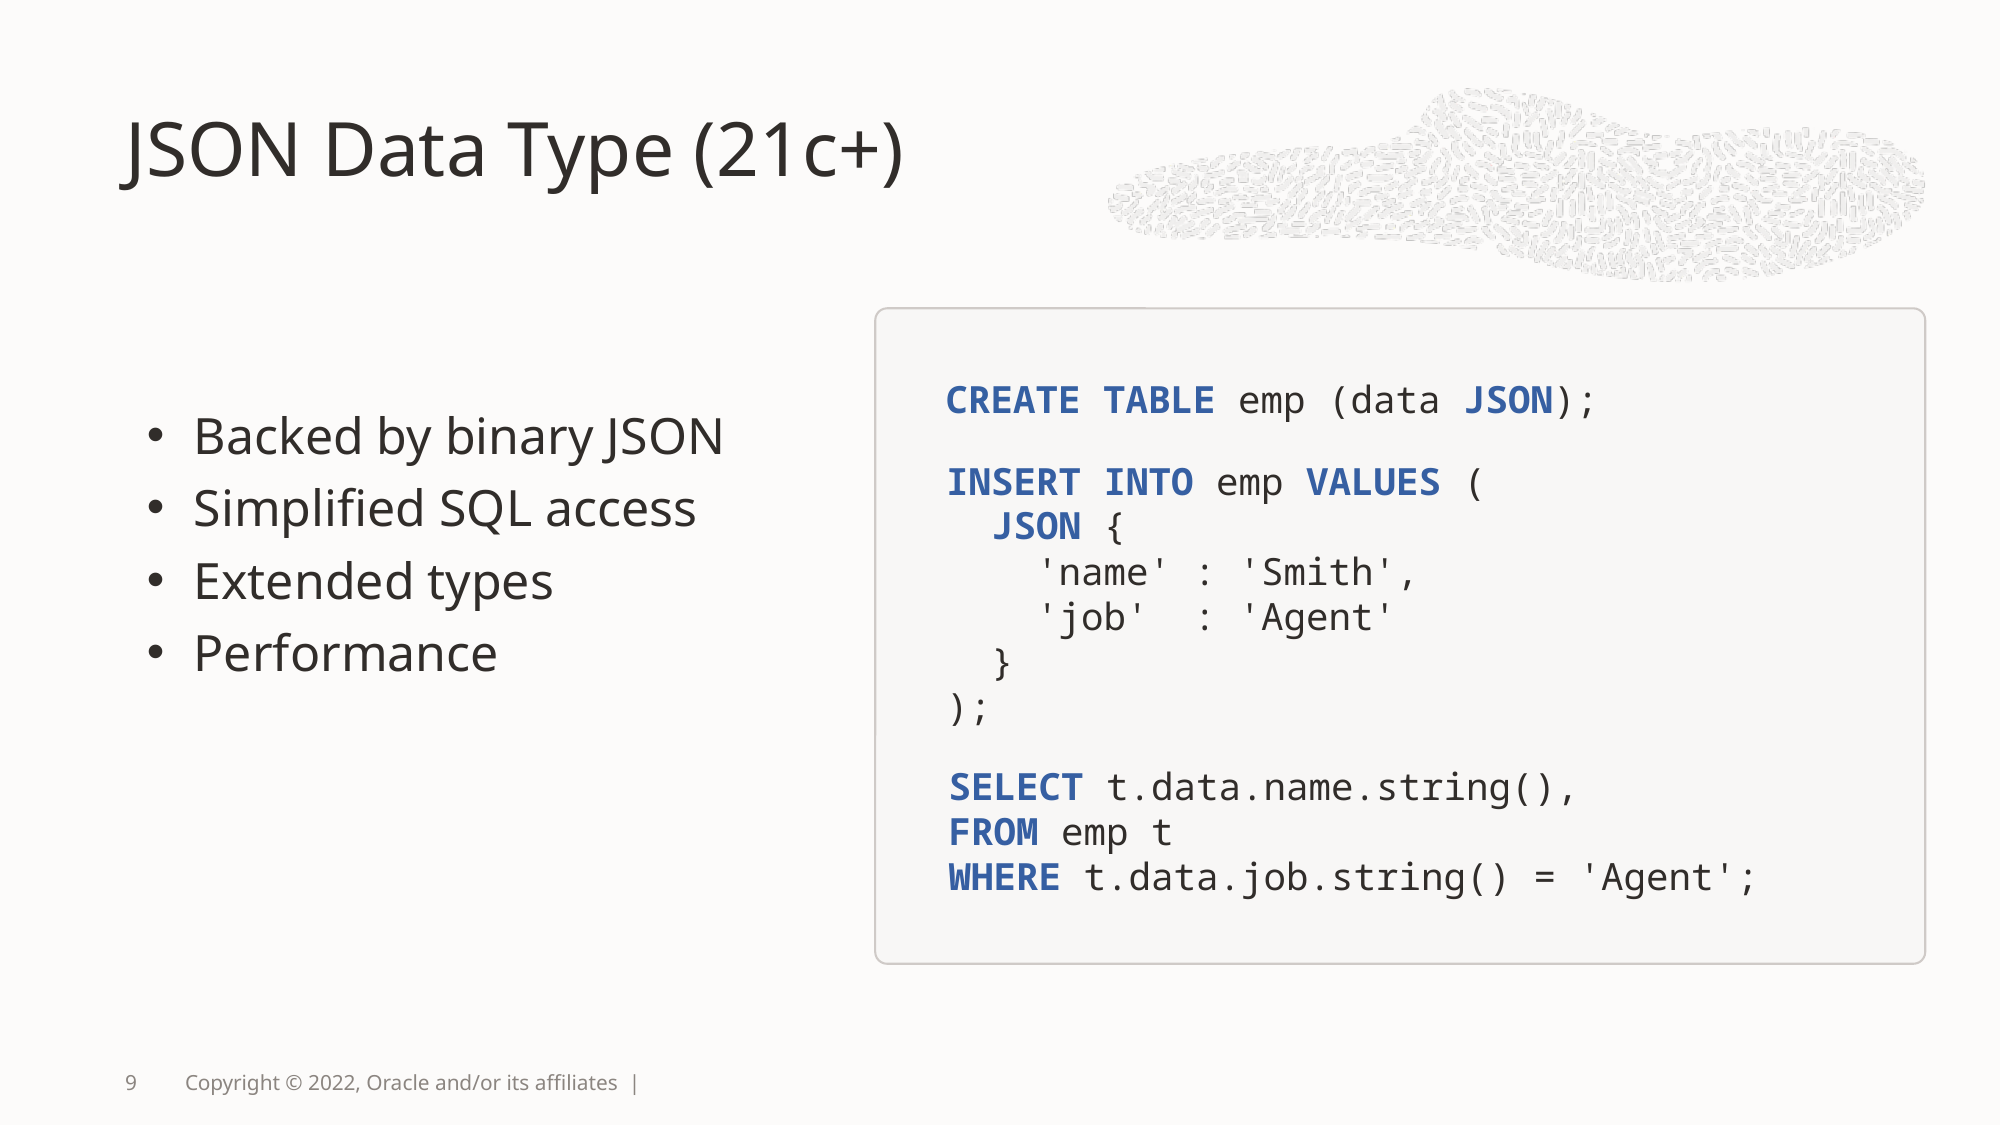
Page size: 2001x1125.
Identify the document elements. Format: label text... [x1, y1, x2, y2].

slide_number 9 [125, 1053, 185, 1114]
footer Copyright © 2022, Oracle and/or its affiliates | [185, 1053, 1128, 1114]
list Backed by binary JSON Simplified SQL access Extended types Performance [146, 404, 787, 924]
text_box INSERT INTO emp VALUES ( JSON { 'name' : 'Smith', 'job' : 'Agent' } ); [931, 450, 1502, 735]
title JSON Data Type (21c+) [125, 83, 1877, 219]
text_box SELECT t.data.name.string(), FROM emp t WHERE t.data.job.string() = 'Agent'; [933, 755, 1774, 905]
text_box CREATE TABLE emp (data JSON); [930, 368, 1614, 429]
text_box [874, 307, 1927, 965]
